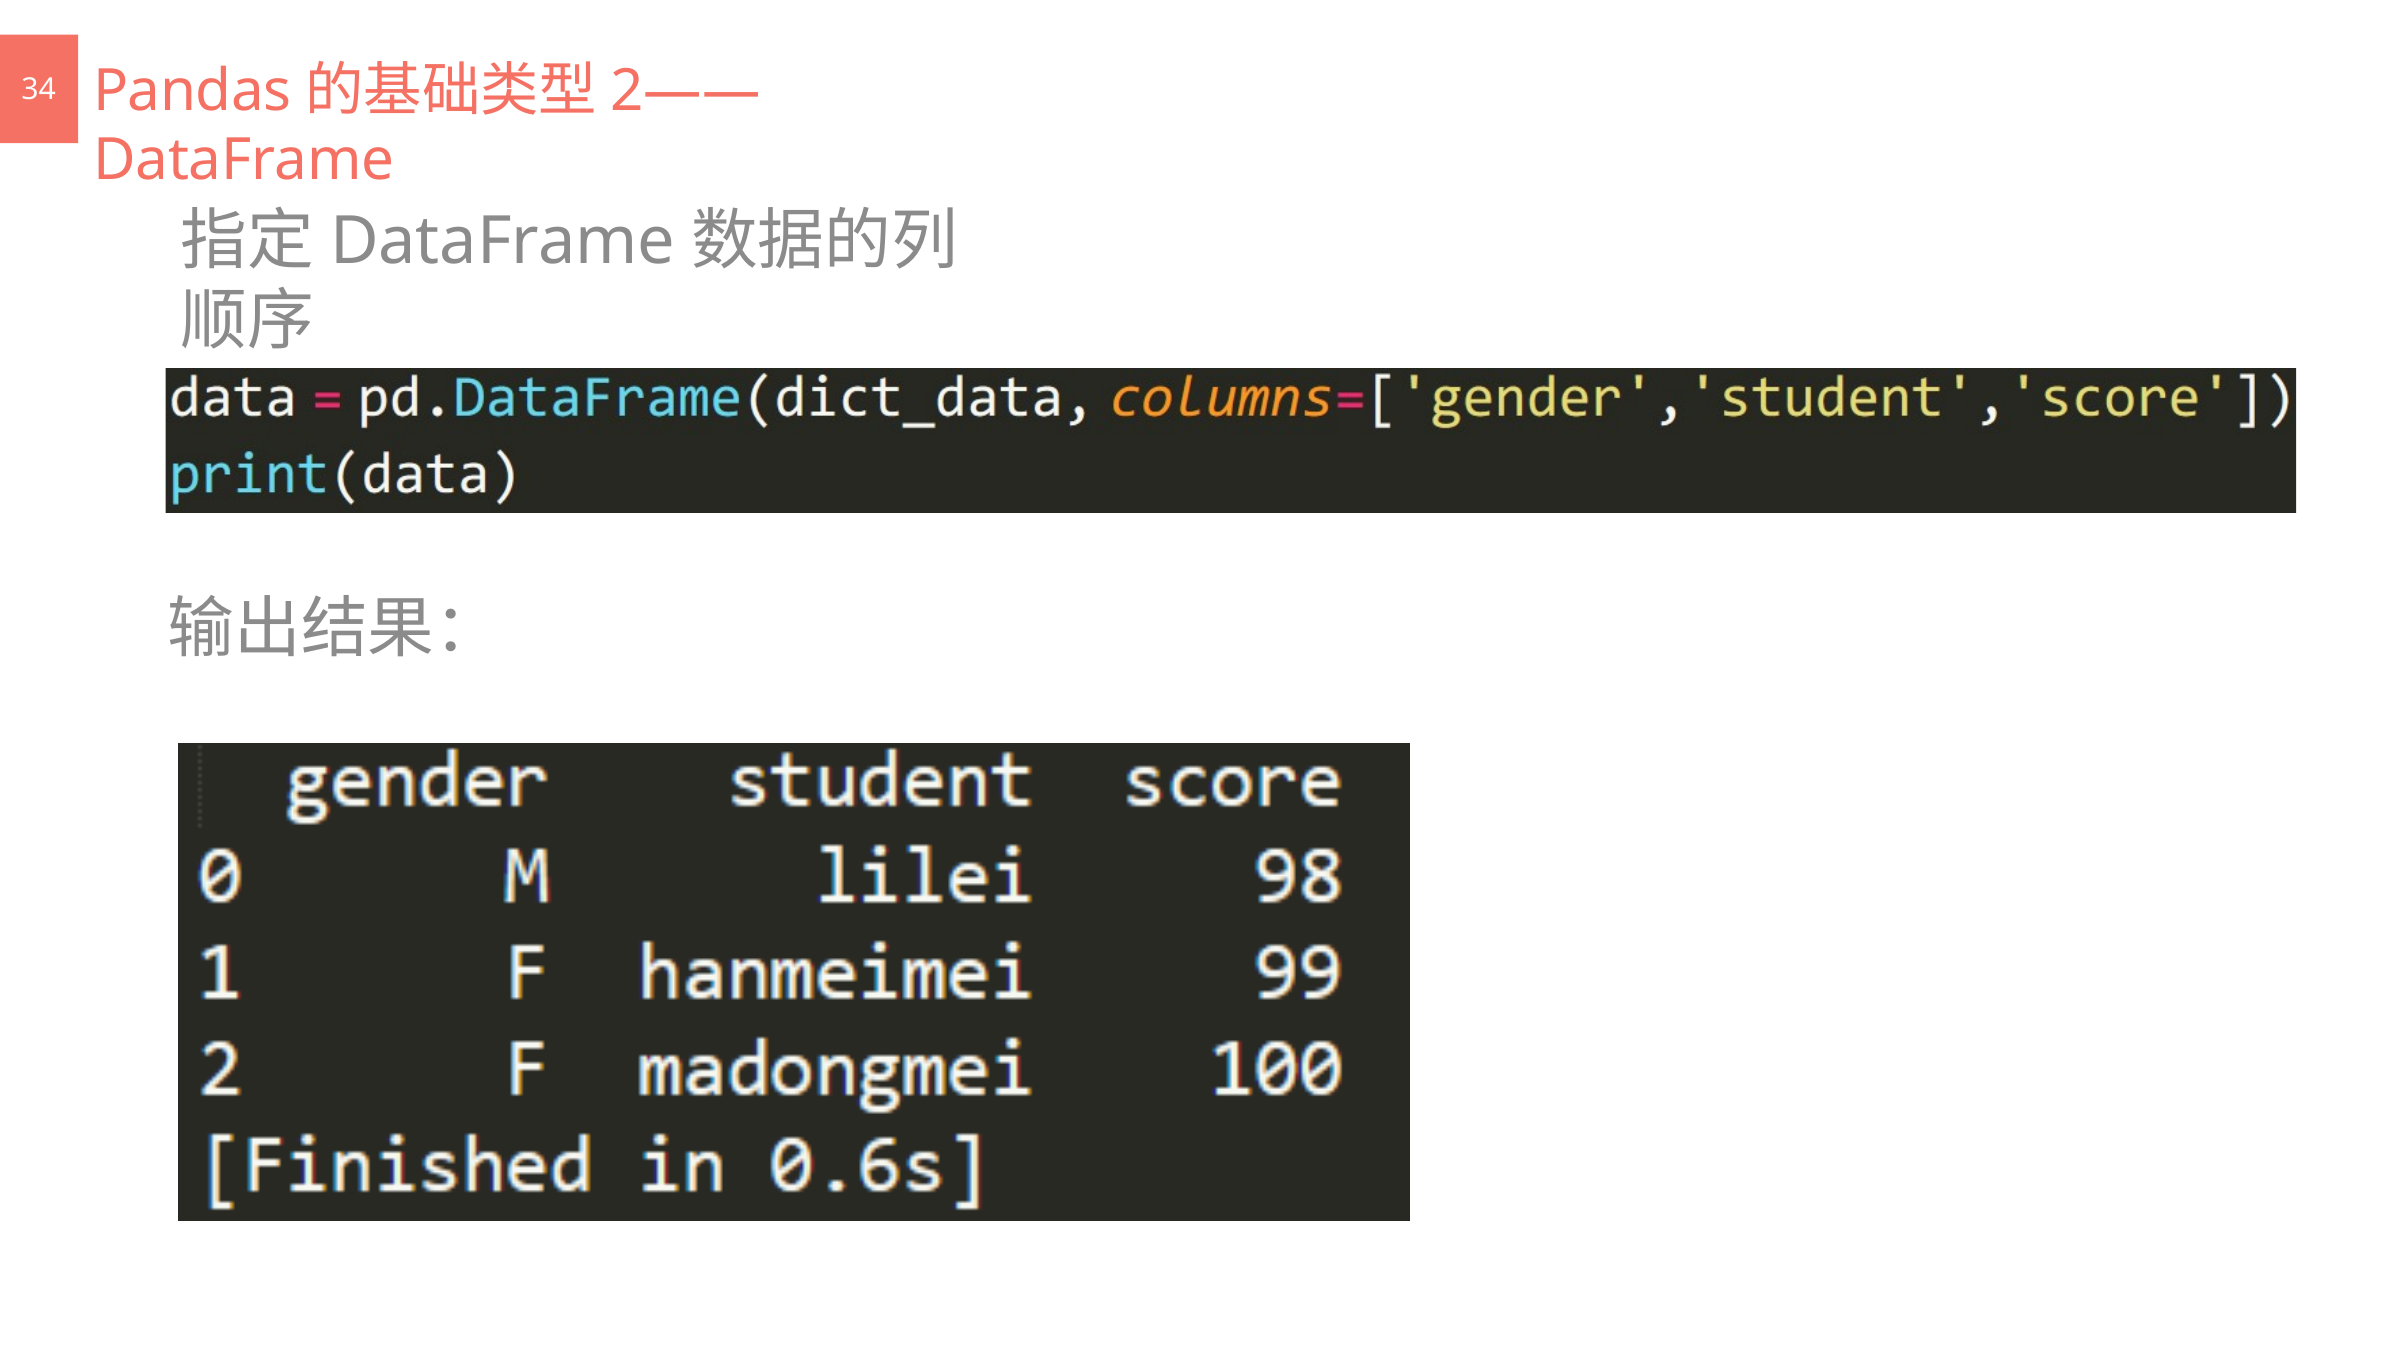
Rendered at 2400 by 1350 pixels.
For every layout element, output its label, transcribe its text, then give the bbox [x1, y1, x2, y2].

text_box 指定DataFrame数据的列顺序 [178, 278, 1017, 357]
text_box [0, 34, 79, 144]
text_box 输出结果： [165, 582, 670, 665]
text_box [165, 368, 2297, 513]
title Pandas的基础类型2——DataFrame [91, 49, 1051, 278]
text_box 34 [19, 67, 59, 106]
picture [178, 743, 1410, 1221]
